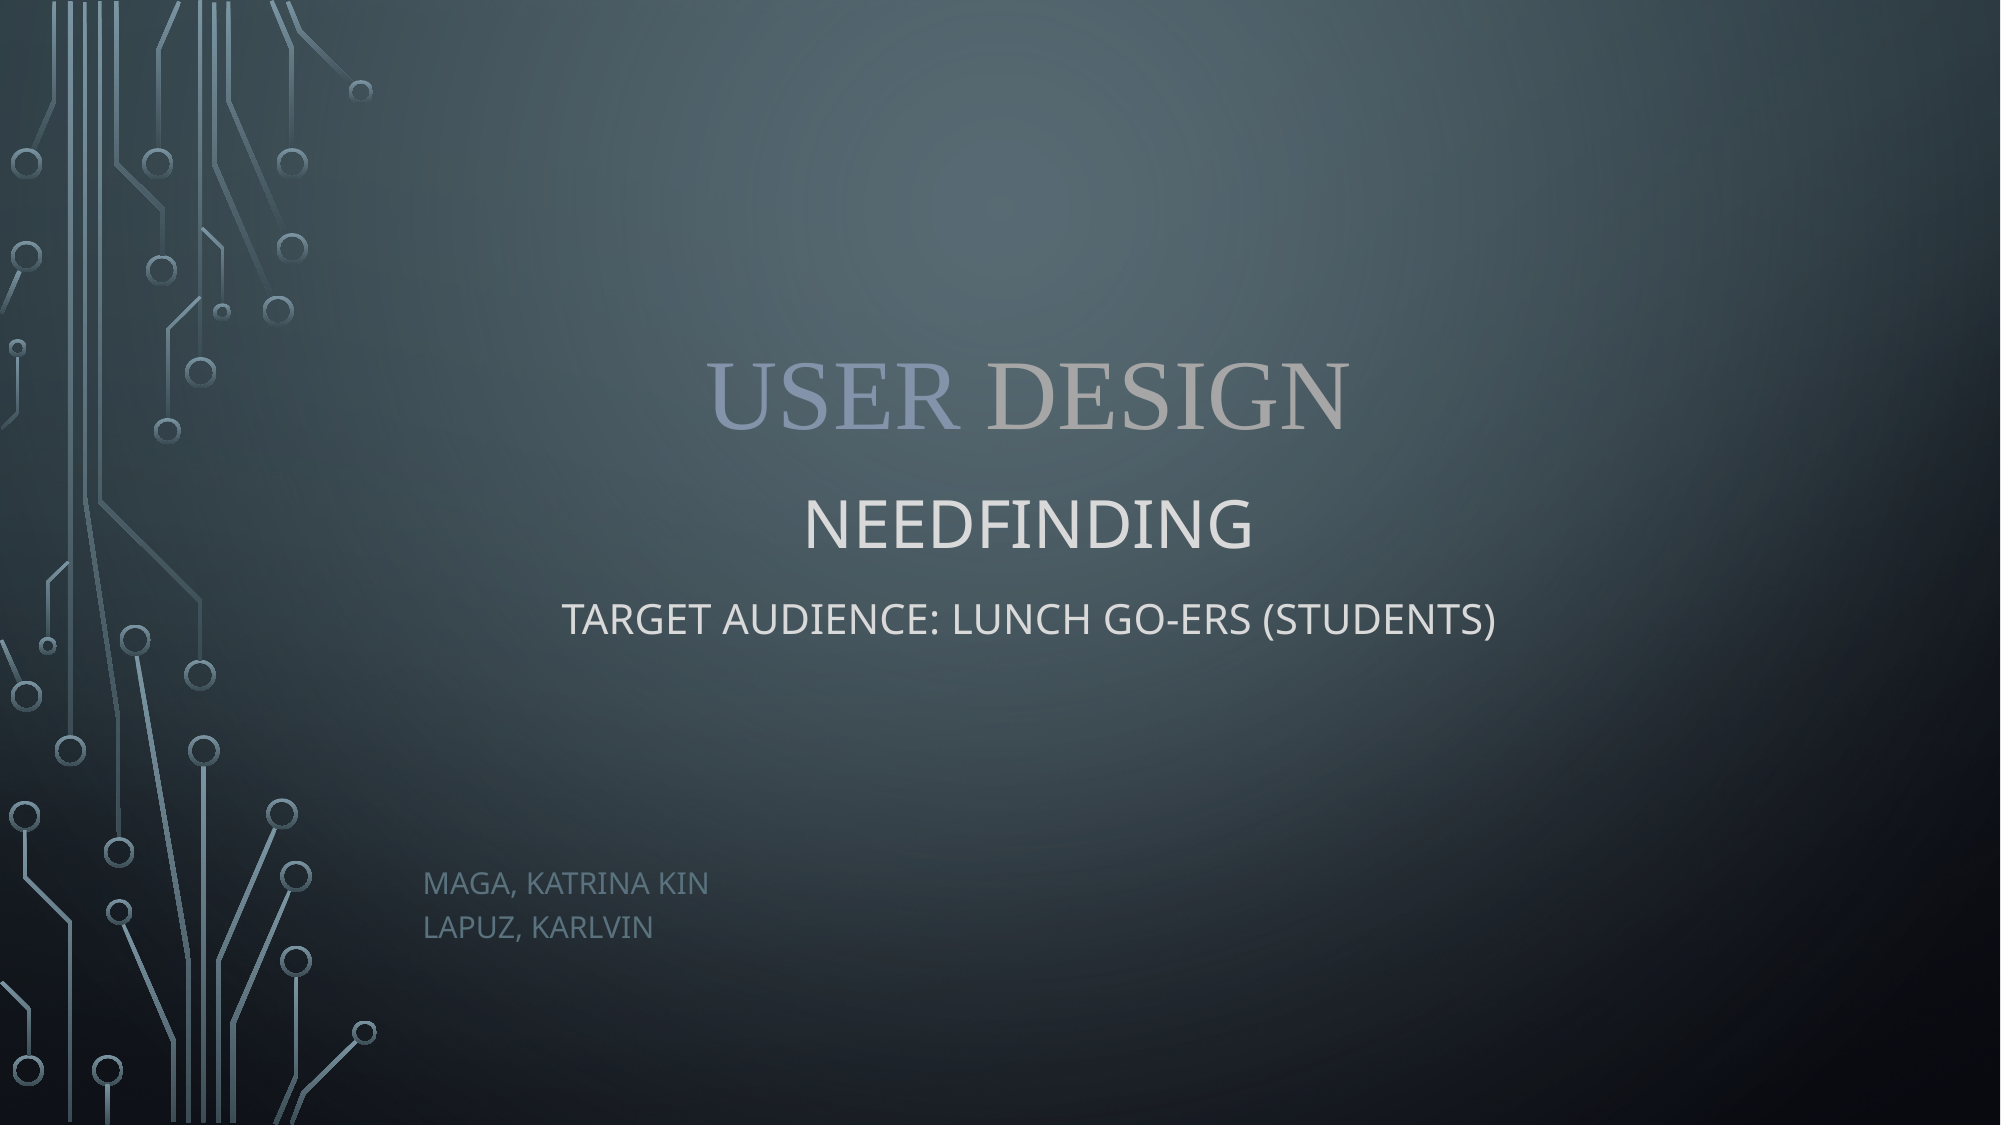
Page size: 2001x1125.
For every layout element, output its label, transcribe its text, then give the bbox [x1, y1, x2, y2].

title User design [307, 66, 1750, 458]
text_box Maga, katrina kin Lapuz, Karlvin [407, 849, 1000, 953]
subtitle NeedFINDING Target audience: lunch go-ers (students) [307, 458, 1750, 730]
